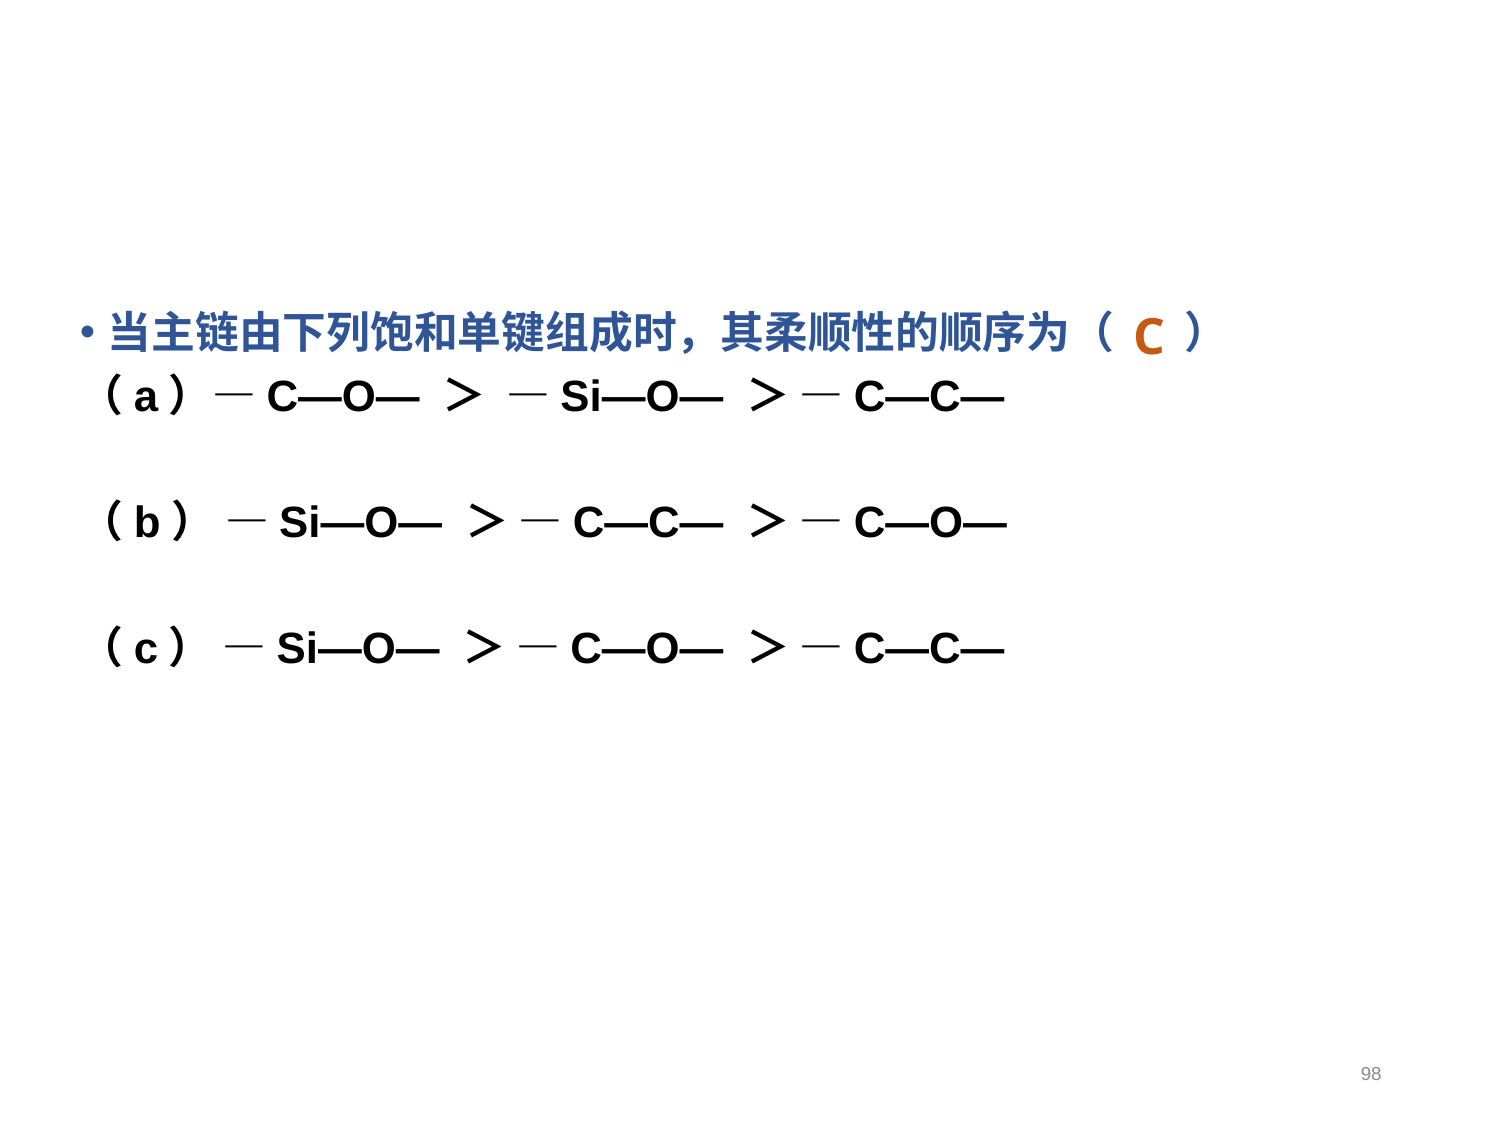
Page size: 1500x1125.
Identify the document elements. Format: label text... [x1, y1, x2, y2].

text_box C [1119, 296, 1179, 372]
slide_number 98 [1059, 1042, 1397, 1103]
list 当主链由下列饱和单键组成时，其柔顺性的顺序为（ ） （a）—C—O— ＞ —Si—O— ＞ —C—C— （b） —Si—O— ＞ —C—C— ＞ —C—O— （c） —Si—O— ＞ —C—O— ＞ —C—C— [64, 303, 1388, 979]
